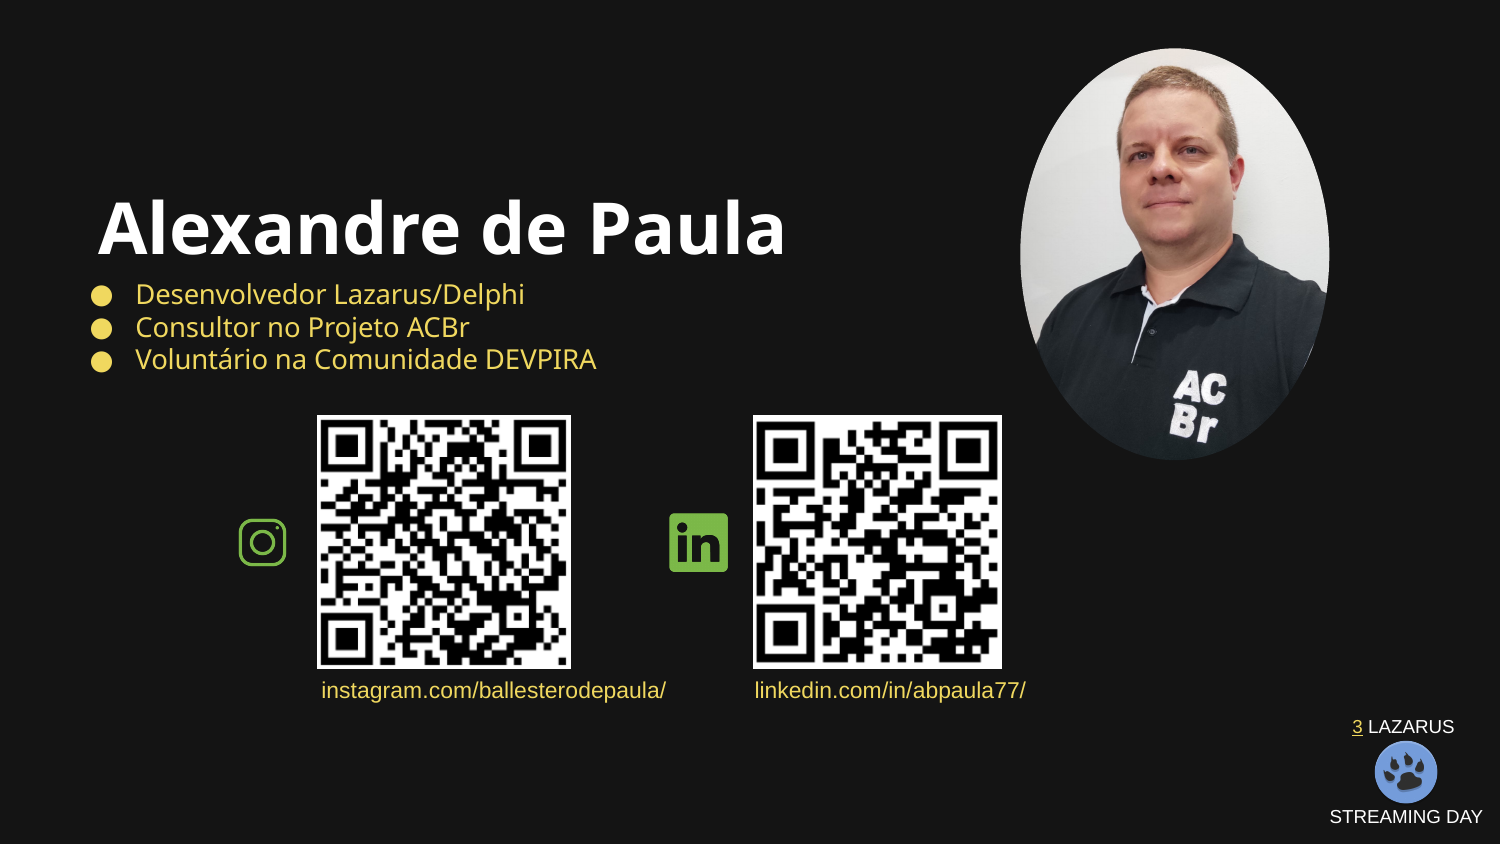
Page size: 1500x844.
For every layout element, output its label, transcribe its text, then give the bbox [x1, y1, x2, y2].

text_box linkedin.com/in/abpaula77/ [739, 660, 1049, 717]
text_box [1312, 699, 1500, 844]
picture [624, 415, 1002, 670]
picture [1020, 48, 1330, 461]
subtitle Desenvolvedor Lazarus/Delphi Consultor no Projeto ACBr Voluntário na Comunidade DEVPIRA [56, 261, 975, 392]
title Alexandre de Paula [83, 167, 964, 261]
text_box instagram.com/ballesterodepaula/ [306, 660, 685, 717]
picture [189, 415, 571, 670]
